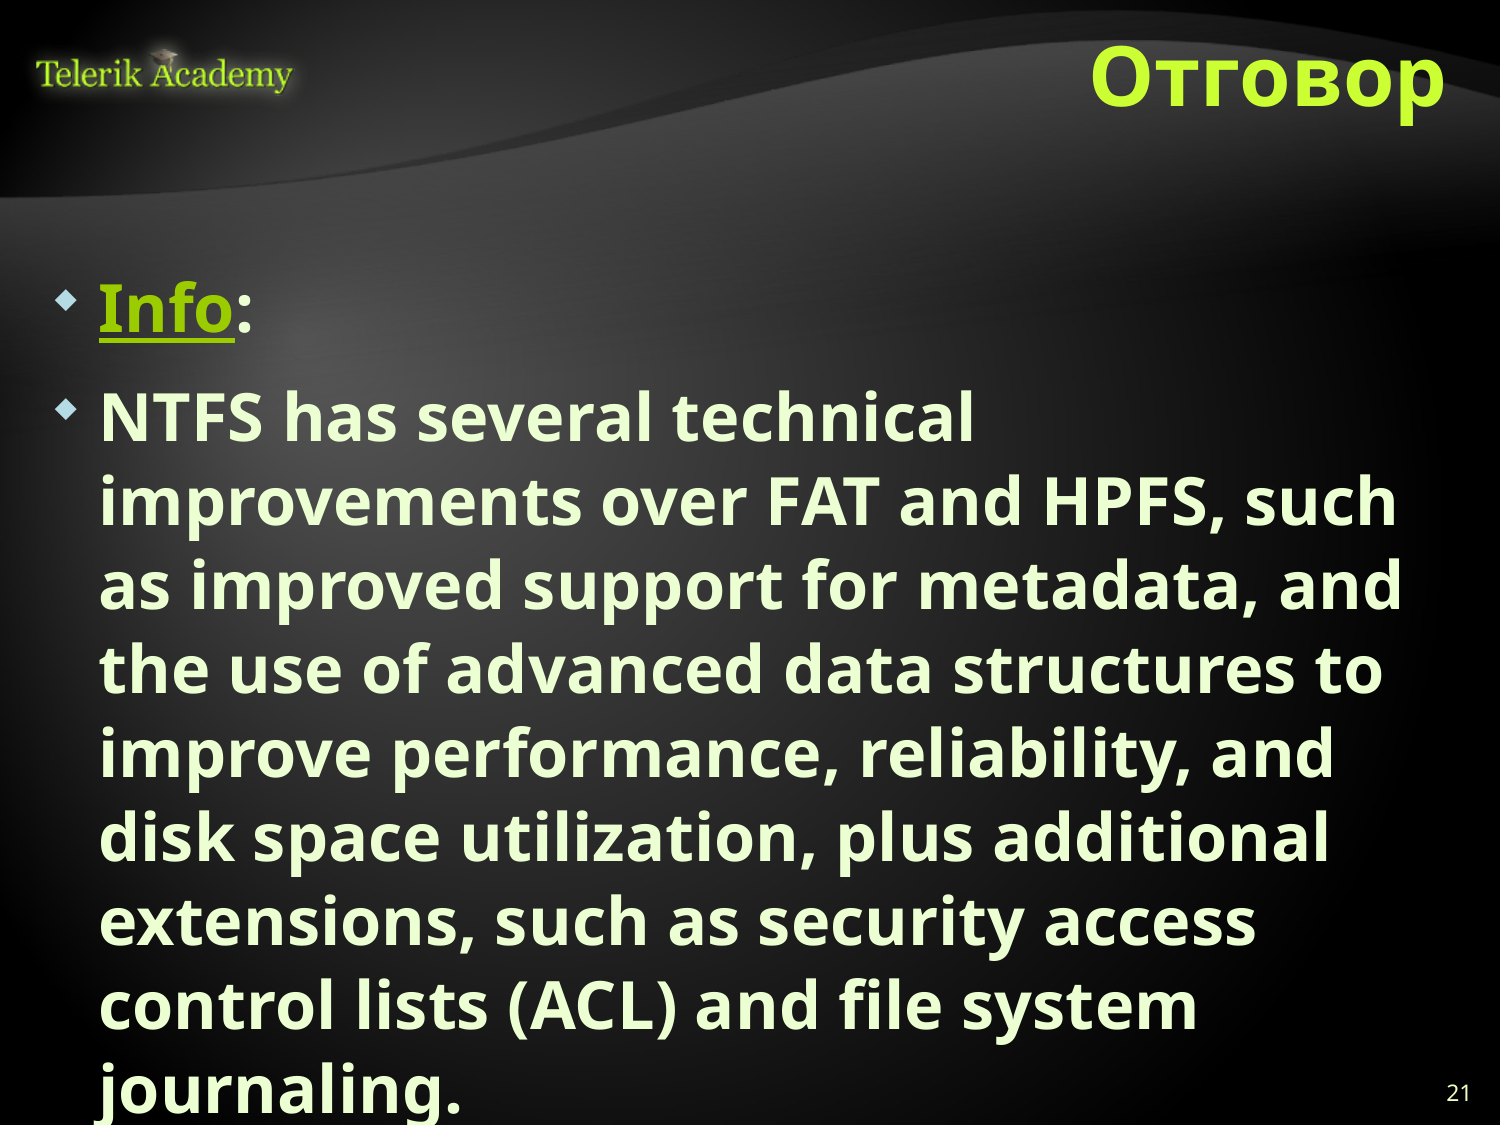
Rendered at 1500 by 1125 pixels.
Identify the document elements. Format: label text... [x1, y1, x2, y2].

slide_number 21 [1412, 1074, 1488, 1113]
list Info: NTFS has several technical improvements over FAT and HPFS, such as improved support for metadata, and the use of advanced data structures to improve performance, reliability, and disk space utilization, plus additional extensions, such as security access control lists (ACL) and file system journaling. [37, 149, 1463, 1100]
title Отговор [300, 12, 1463, 149]
picture [0, 0, 1500, 1125]
